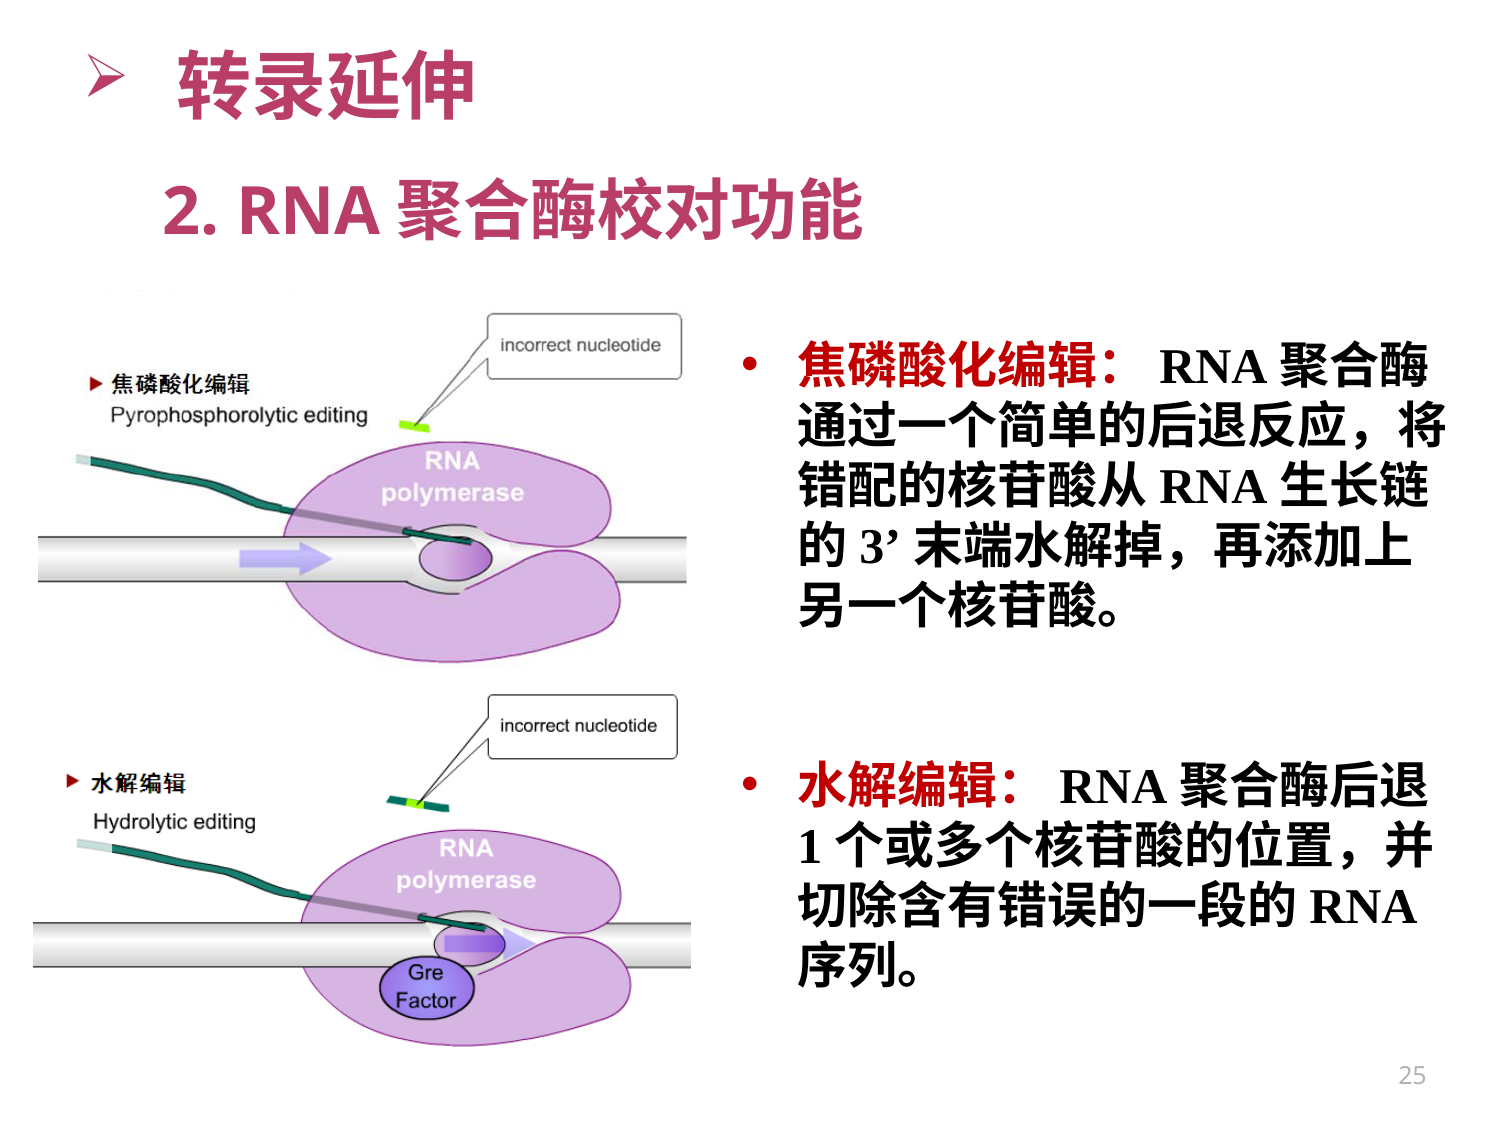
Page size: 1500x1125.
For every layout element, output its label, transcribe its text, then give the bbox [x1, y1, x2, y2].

text_box 转录延伸 [67, 30, 789, 136]
picture [33, 273, 692, 1071]
text_box 焦磷酸化编辑：RNA聚合酶通过一个简单的后退反应，将错配的核苷酸从RNA生长链的3’末端水解掉，再添加上另一个核苷酸。 水解编辑：RNA聚合酶后退1个或多个核苷酸的位置，并切除含有错误的一段的RNA序列。 [726, 326, 1477, 1001]
slide_number 25 [1104, 1046, 1442, 1107]
text_box 2. RNA聚合酶校对功能 [147, 160, 1176, 256]
